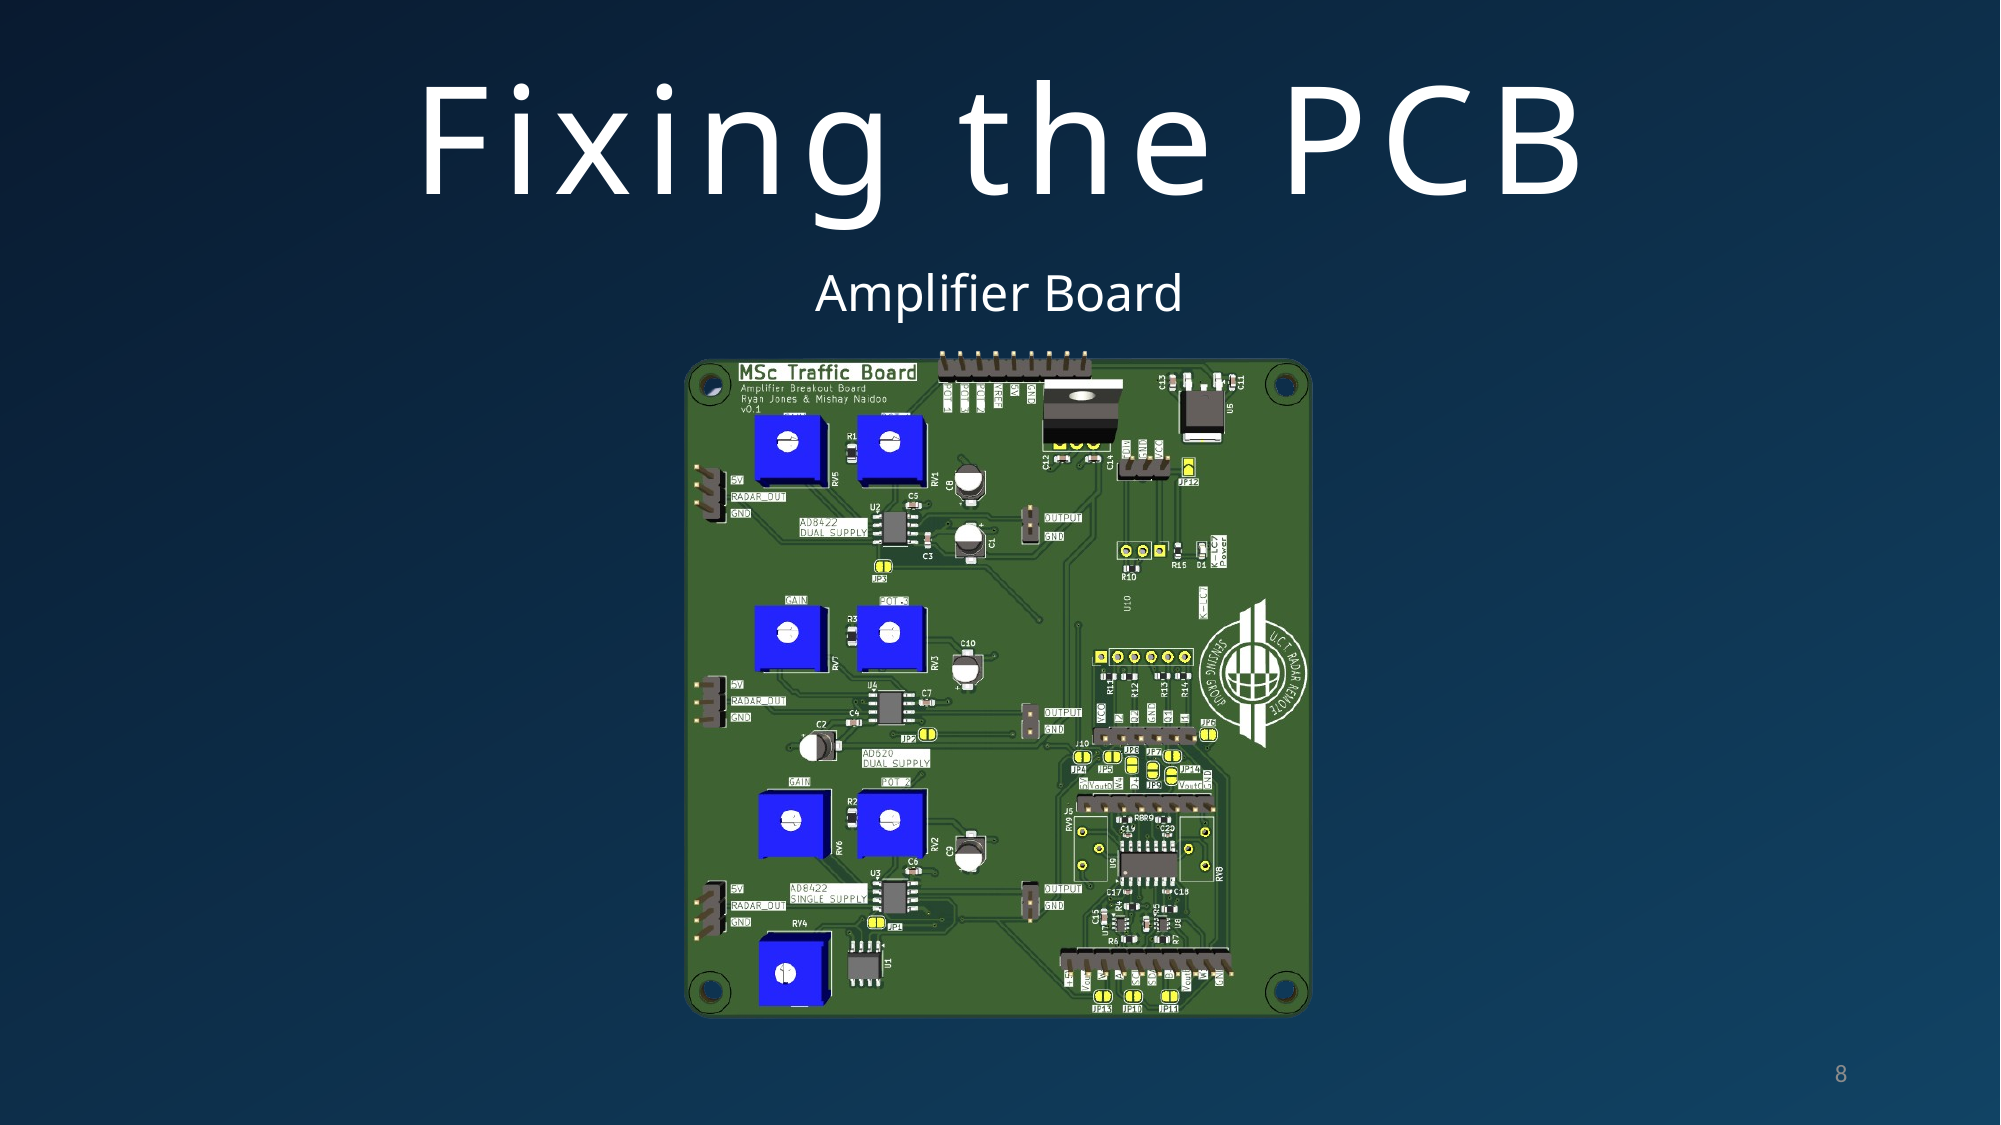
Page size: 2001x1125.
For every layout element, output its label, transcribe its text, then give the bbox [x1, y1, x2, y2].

picture [676, 349, 1324, 1028]
text_box Amplifier Board [800, 253, 1199, 329]
slide_number 8 [1412, 1042, 1863, 1103]
text_box Fixing the PCB [397, 37, 1603, 232]
